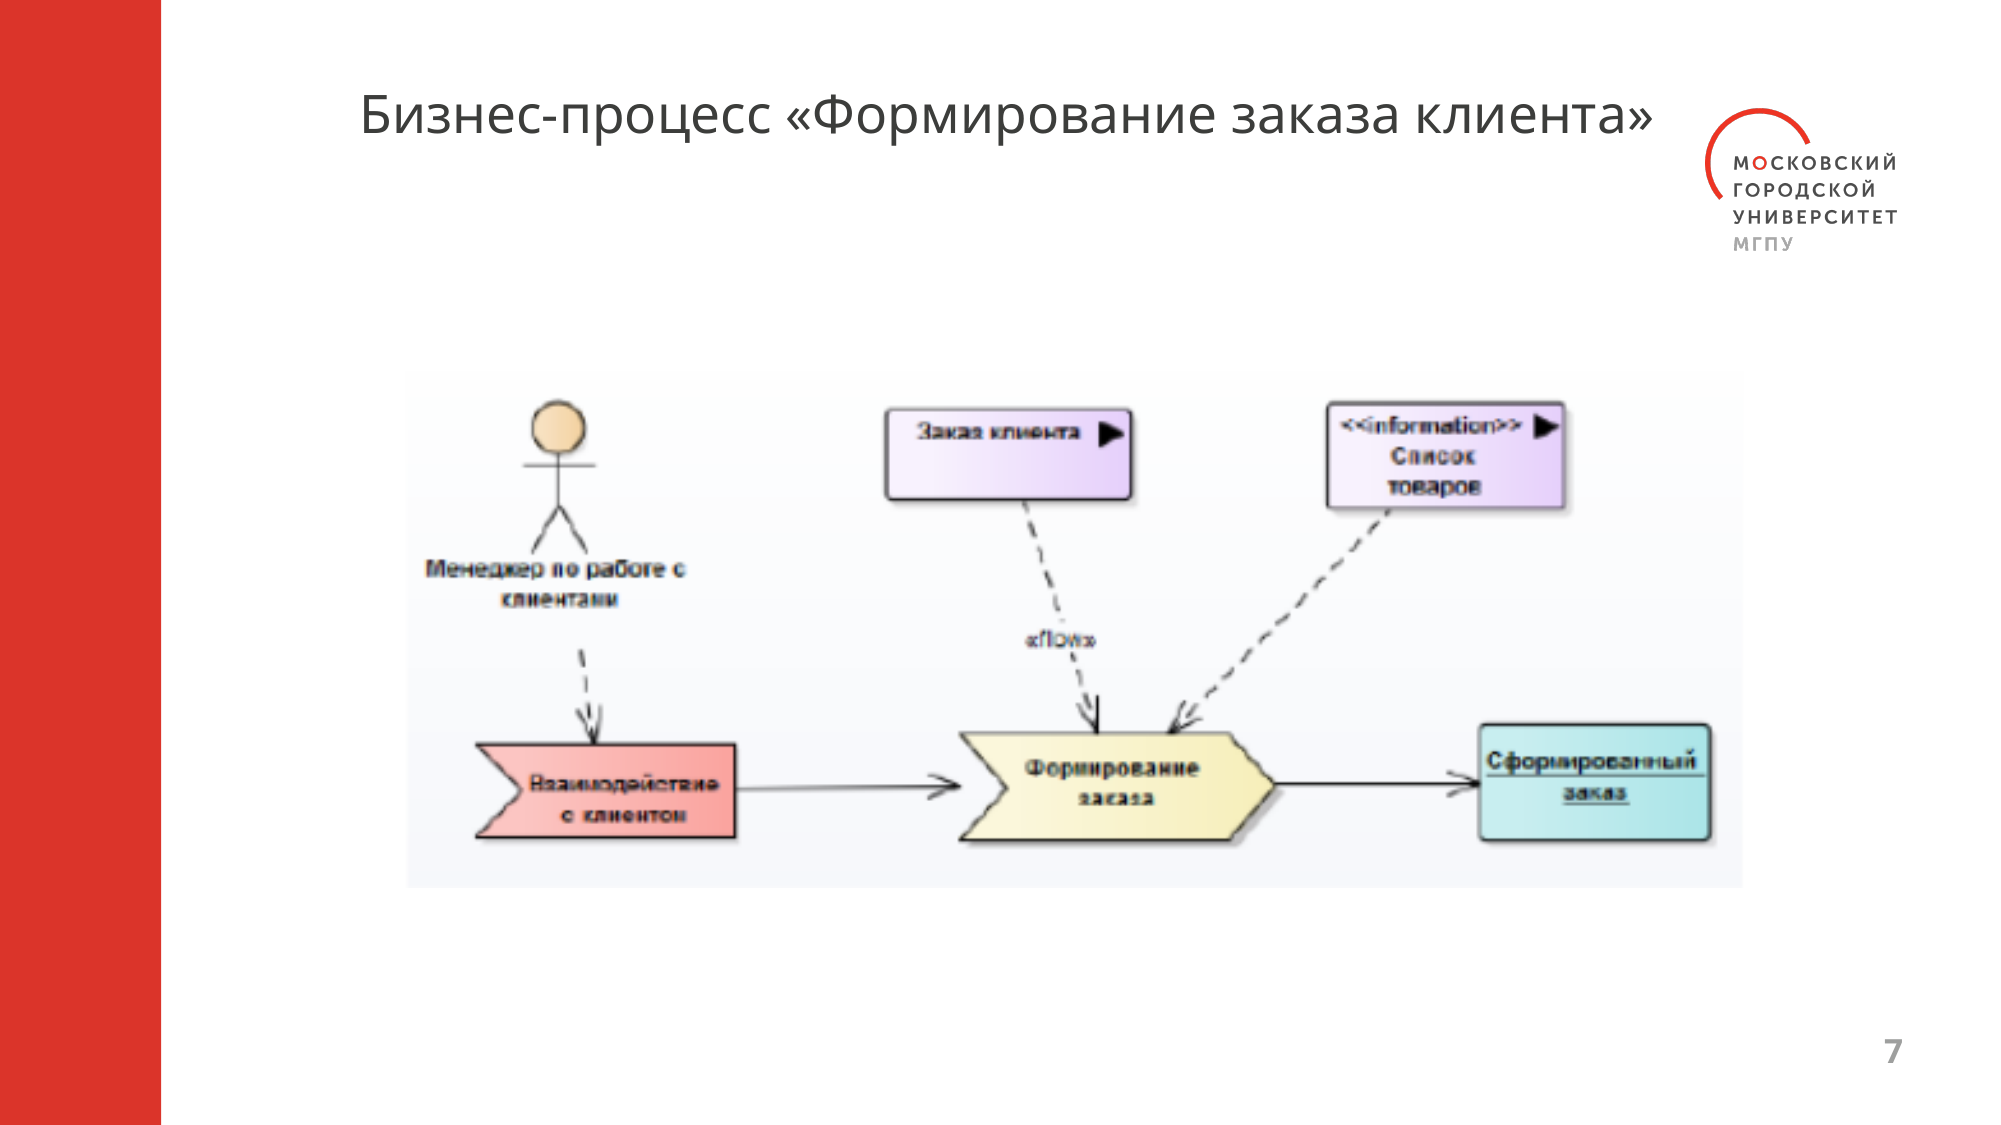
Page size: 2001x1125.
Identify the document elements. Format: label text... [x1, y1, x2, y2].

picture [1705, 107, 1898, 251]
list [378, 371, 1751, 888]
slide_number 7 [1846, 1013, 1941, 1093]
title Бизнес-процесс «Формирование заказа клиента» [316, 57, 1699, 176]
